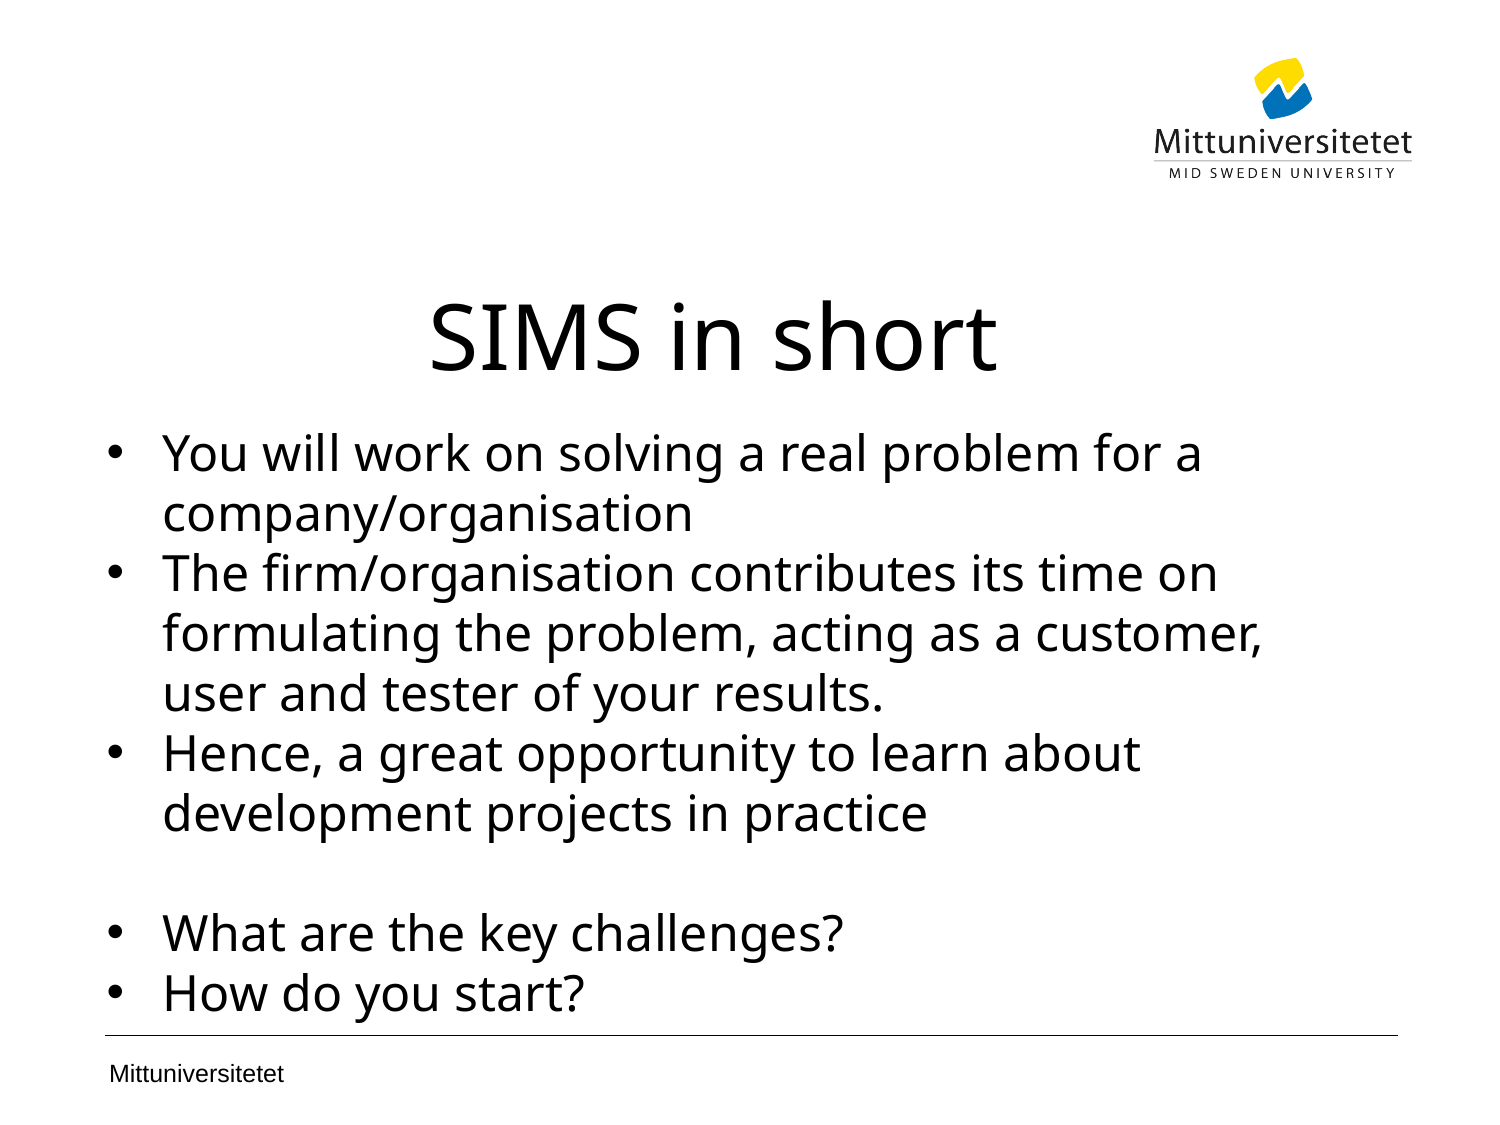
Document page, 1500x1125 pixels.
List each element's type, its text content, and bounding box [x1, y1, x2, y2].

picture [1154, 58, 1412, 178]
text_box You will work on solving a real problem for a company/organisation The firm/organisation contributes its time on formulating the problem, acting as a customer, user and tester of your results. Hence, a great opportunity to learn about development projects in practice What are the key challenges? How do you start? [91, 413, 1394, 1089]
list SIMS in short [91, 271, 1336, 373]
